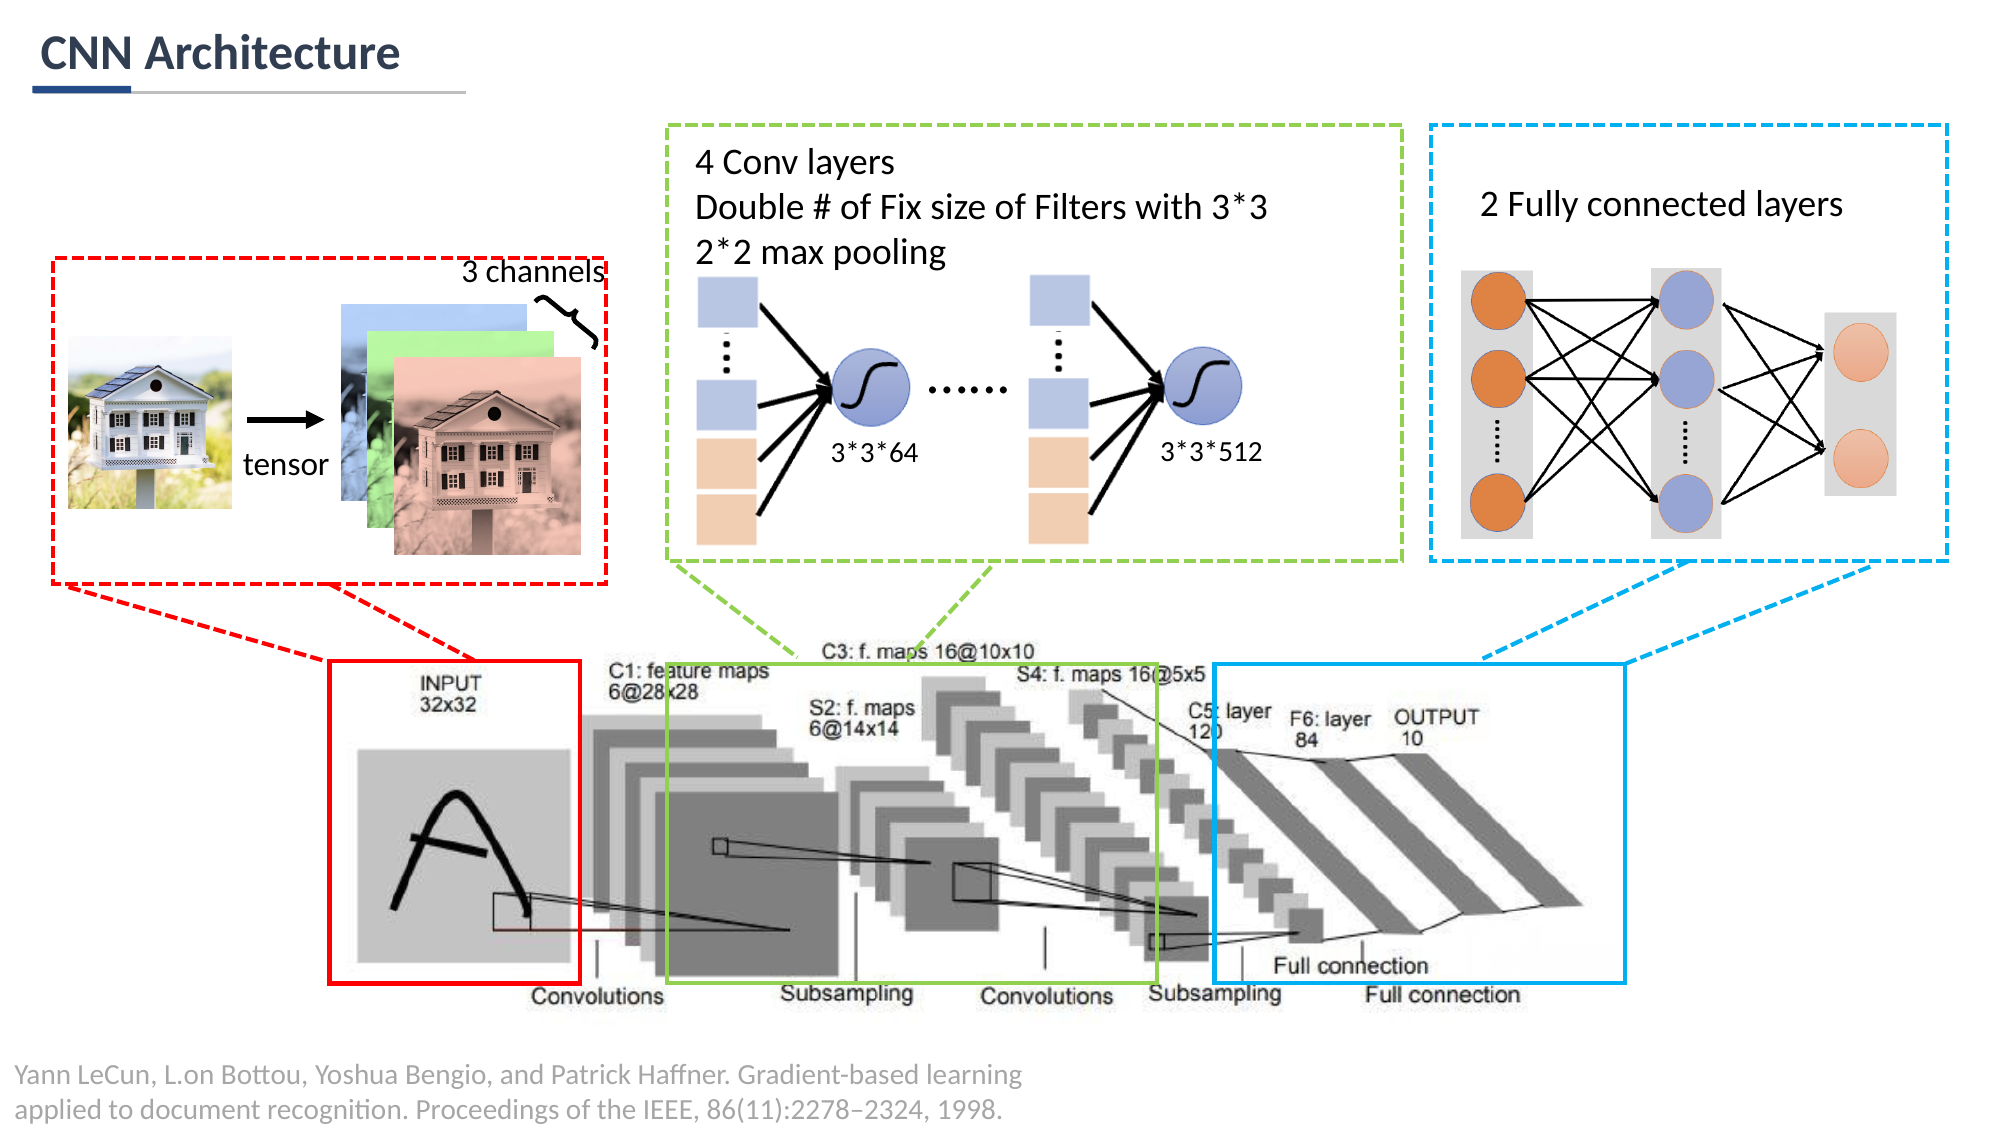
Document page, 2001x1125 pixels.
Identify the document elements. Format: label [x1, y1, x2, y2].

text_box [0, 596, 1789, 1125]
text_box [52, 242, 659, 661]
text_box [666, 125, 1403, 659]
text_box [1430, 125, 1948, 664]
text_box [25, 0, 663, 94]
